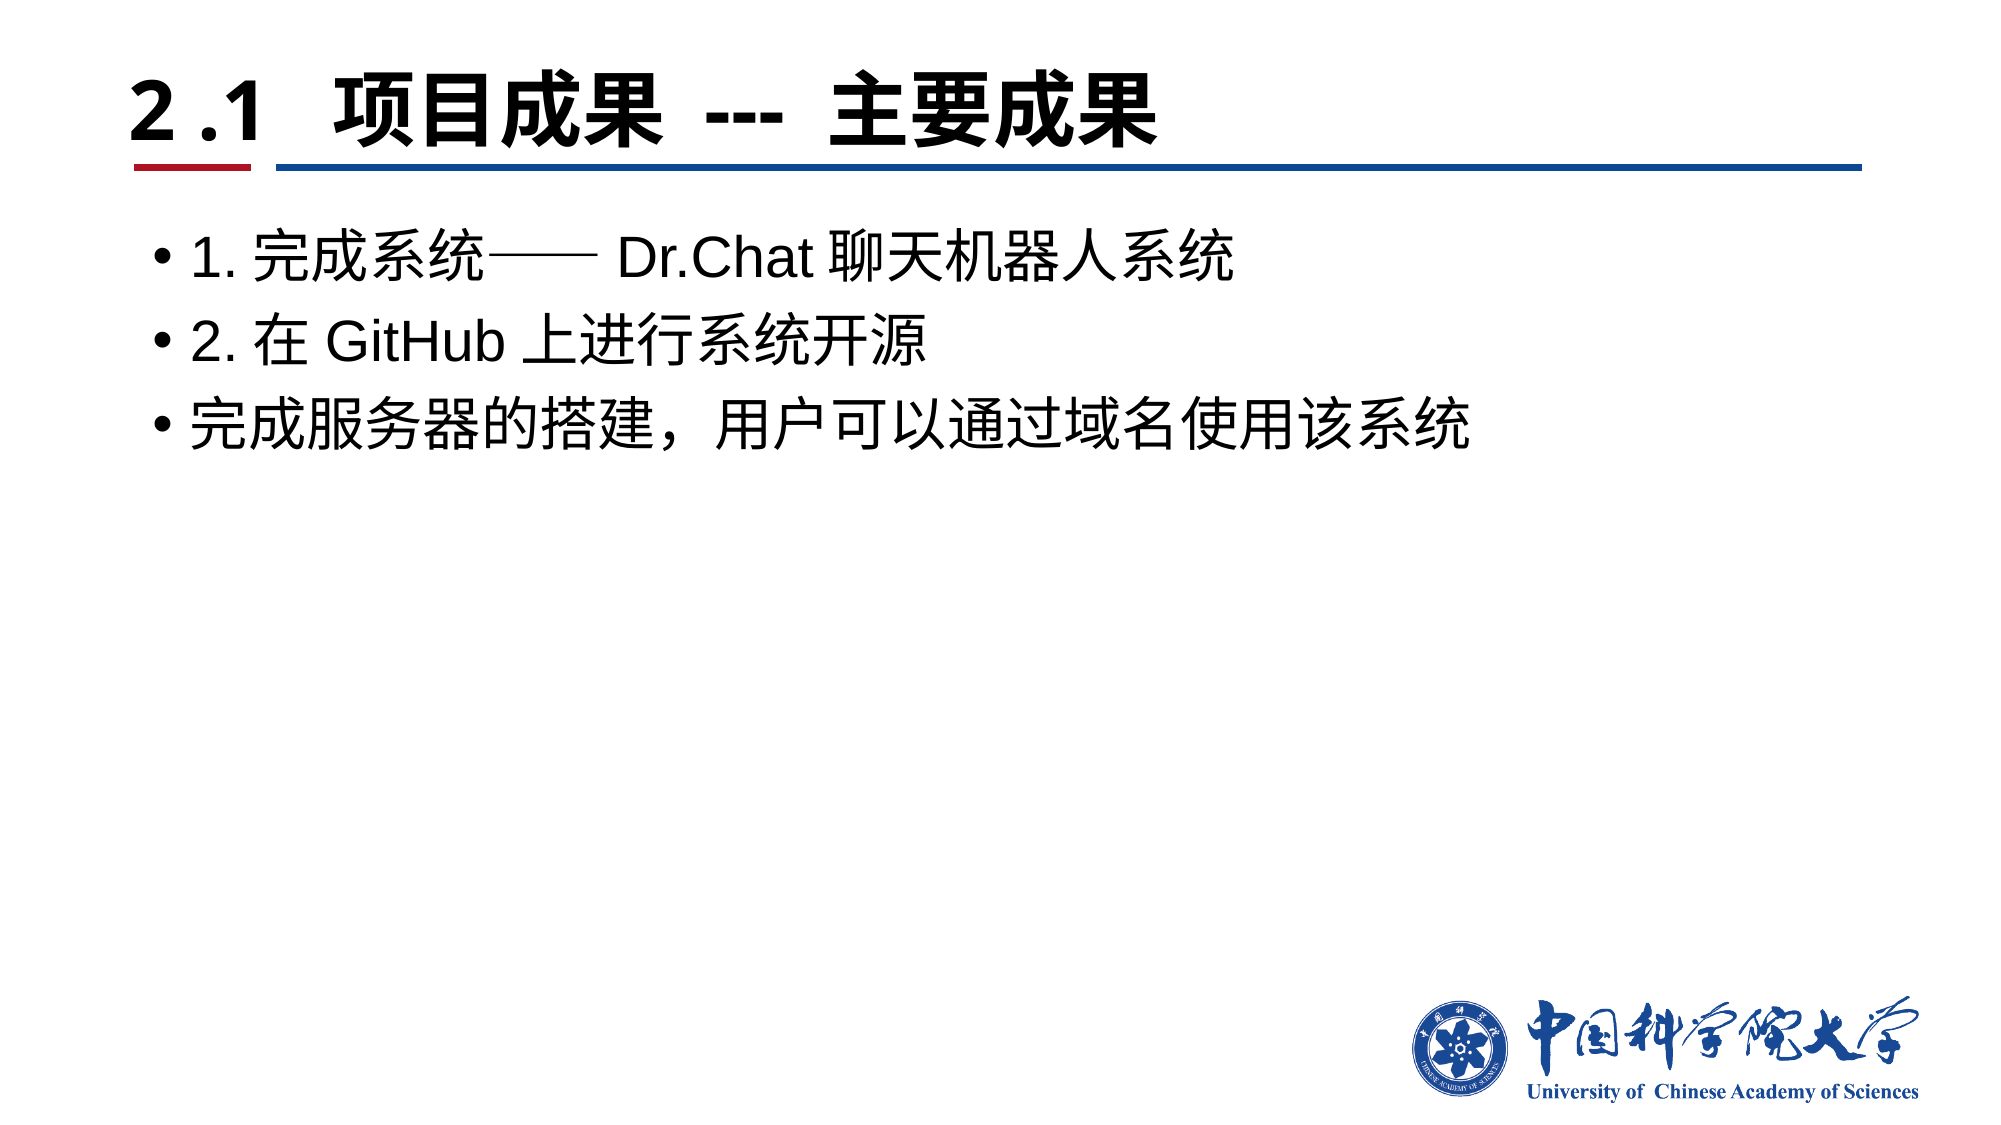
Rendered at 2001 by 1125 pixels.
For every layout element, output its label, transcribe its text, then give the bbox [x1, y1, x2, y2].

list 1.完成系统——Dr.Chat聊天机器人系统 2.在GitHub上进行系统开源 完成服务器的搭建，用户可以通过域名使用该系统 [137, 219, 1863, 1051]
title 2 .1 项目成果 --- 主要成果 [113, 0, 1839, 166]
picture [1412, 996, 1919, 1103]
